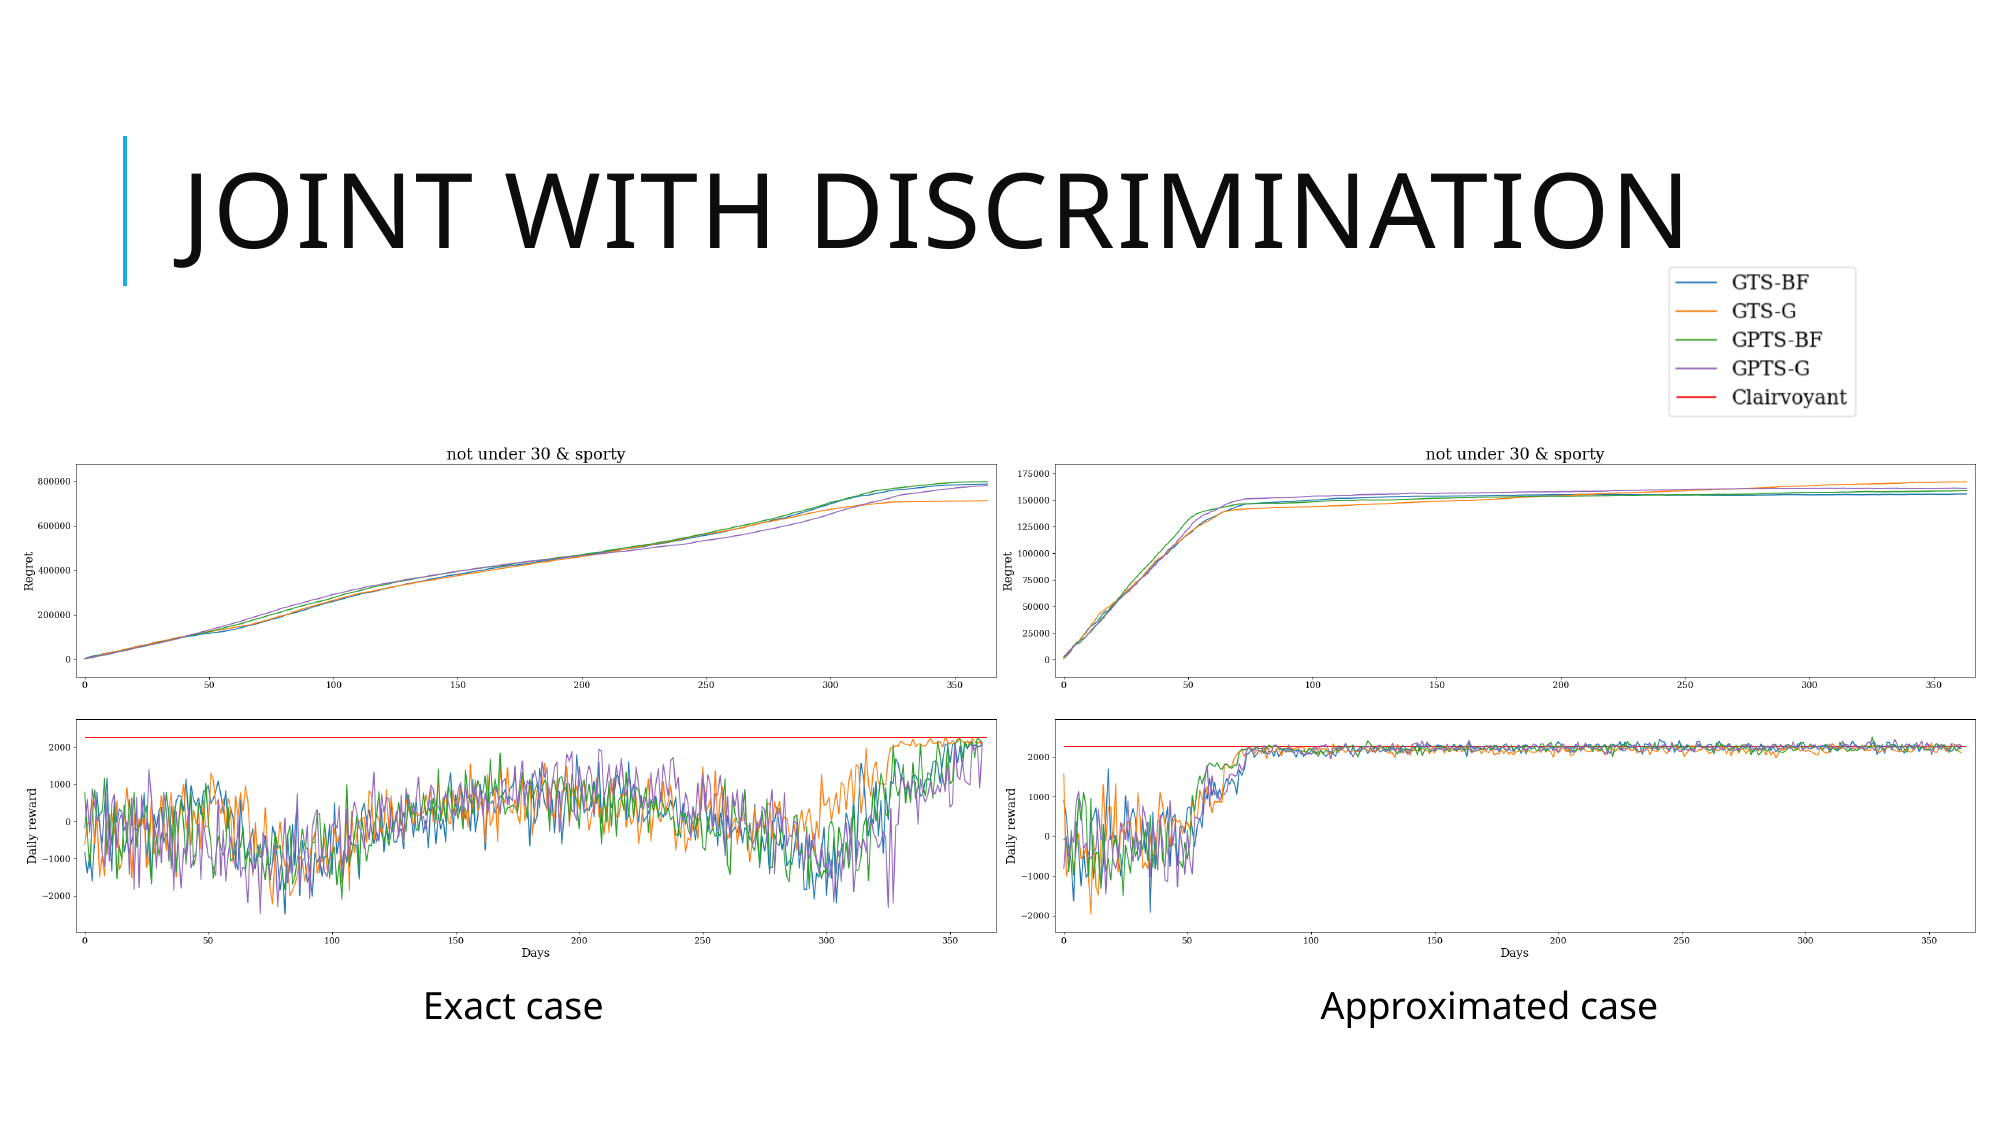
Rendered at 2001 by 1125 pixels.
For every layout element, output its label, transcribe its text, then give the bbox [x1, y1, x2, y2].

title Joint with discrimination [168, 96, 1763, 342]
picture [23, 443, 999, 960]
picture [1661, 260, 1863, 423]
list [999, 443, 1980, 960]
text_box Exact case [408, 974, 619, 1035]
text_box Approximated case [1305, 974, 1674, 1035]
